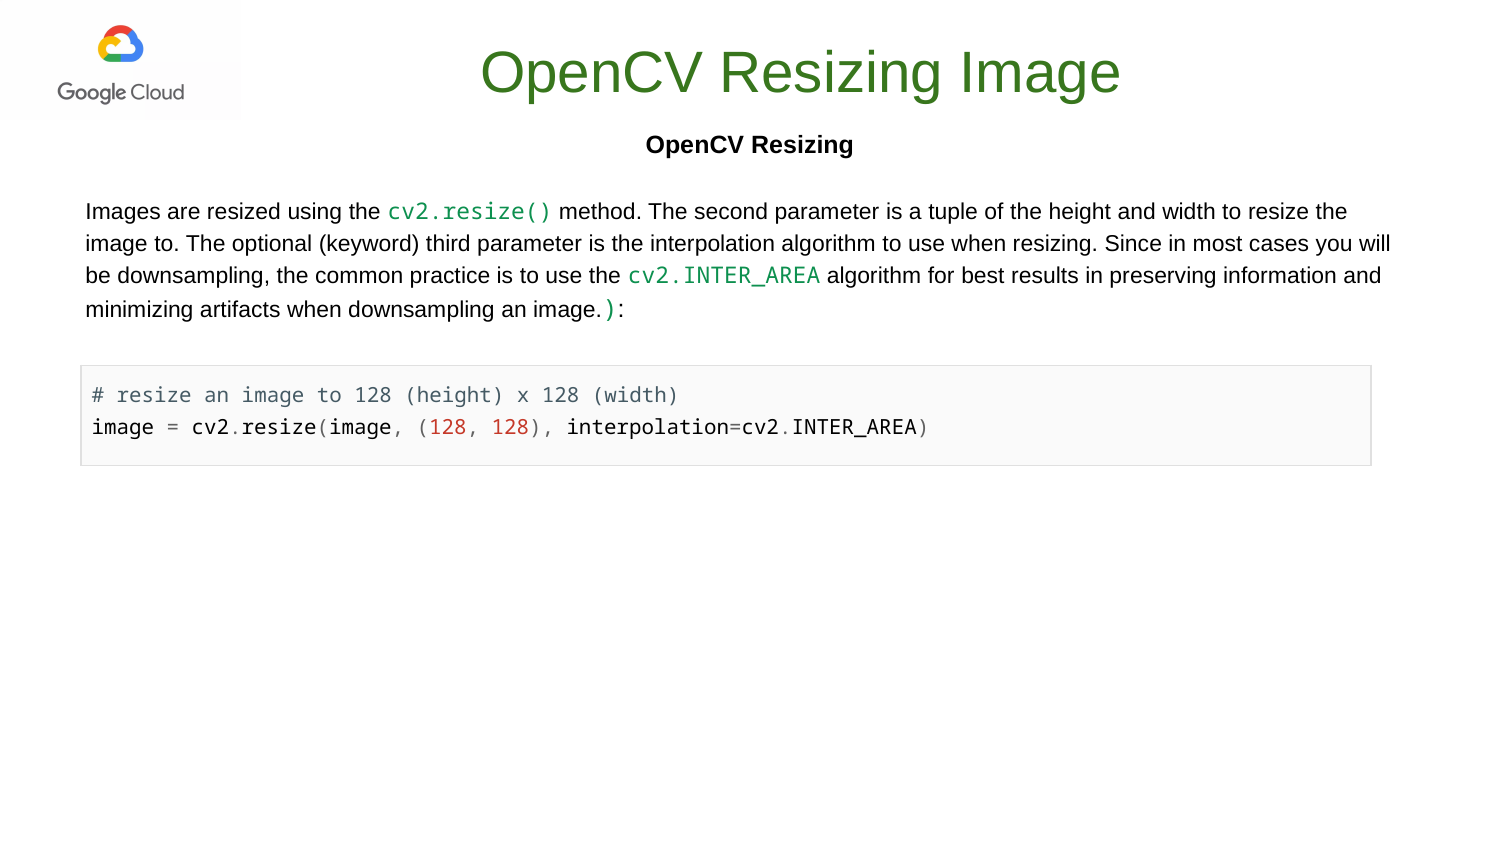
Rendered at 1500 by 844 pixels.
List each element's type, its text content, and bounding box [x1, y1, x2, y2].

table_header # resize an image to 128 (height) x 128 (width) image = cv2.resize(image, (128, 128), interpolation=cv2.INTER_AREA) [82, 366, 1370, 465]
subtitle OpenCV Resizing Image [244, 19, 1500, 150]
text_box OpenCV Resizing Images are resized using the cv2.resize() method. The second parameter is a tuple of the height and width to resize the image to. The optional (keyword) third parameter is the interpolation algorithm to use when resizing. Since in most cases you will be downsampling, the common practice is to use the cv2.INTER_AREA algorithm for best results in preserving information and minimizing artifacts when downsampling an image.): [70, 109, 1430, 799]
picture [0, 0, 241, 121]
